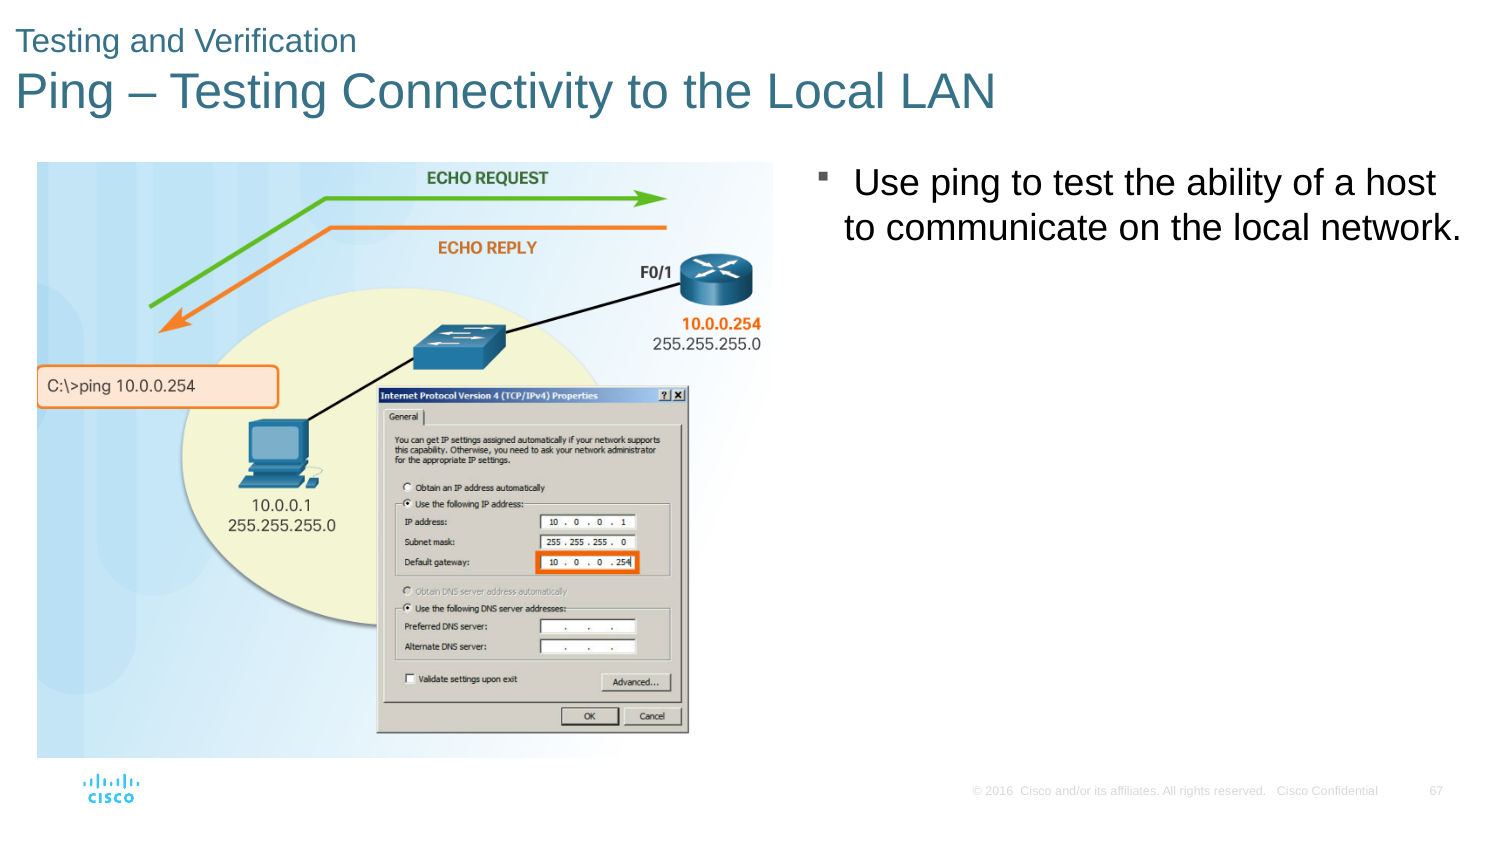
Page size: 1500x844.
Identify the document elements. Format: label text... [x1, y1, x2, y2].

list Use ping to test the ability of a host to communicate on the local network. [801, 150, 1486, 652]
picture [36, 161, 773, 759]
title Testing and Verification Ping – Testing Connectivity to the Local LAN [0, 6, 1500, 131]
